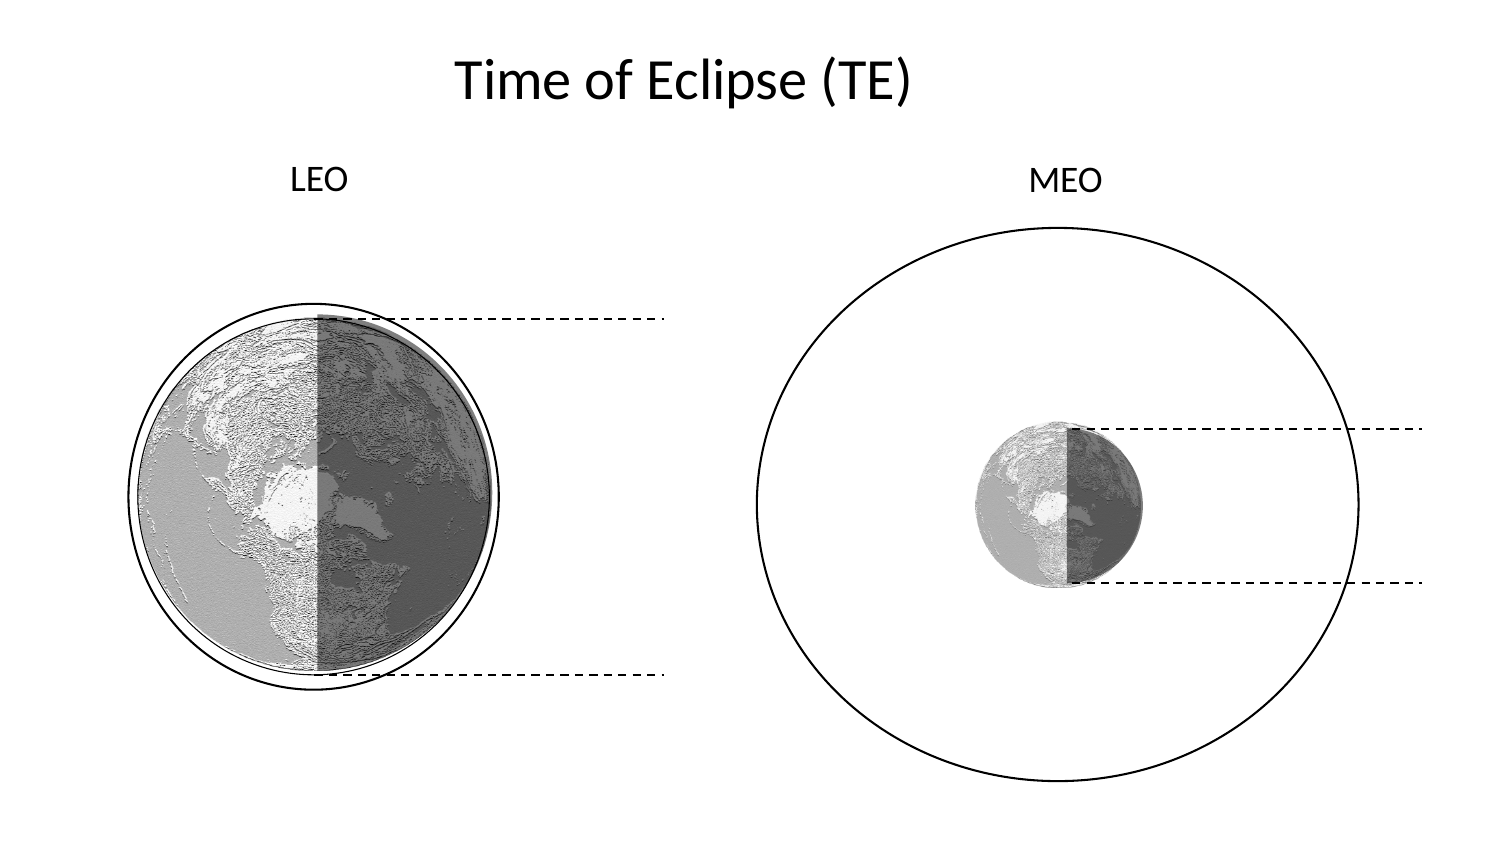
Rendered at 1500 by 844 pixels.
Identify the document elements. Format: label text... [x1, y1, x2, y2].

text_box LEO [275, 146, 364, 207]
text_box [126, 453, 131, 540]
text_box [754, 225, 1349, 784]
text_box [1144, 437, 1361, 582]
picture [136, 316, 491, 671]
text_box [245, 301, 382, 315]
text_box Time of Eclipse (TE) [439, 34, 929, 120]
text_box [249, 680, 367, 692]
text_box [496, 452, 501, 541]
text_box MEO [1013, 147, 1118, 208]
picture [974, 421, 1141, 588]
